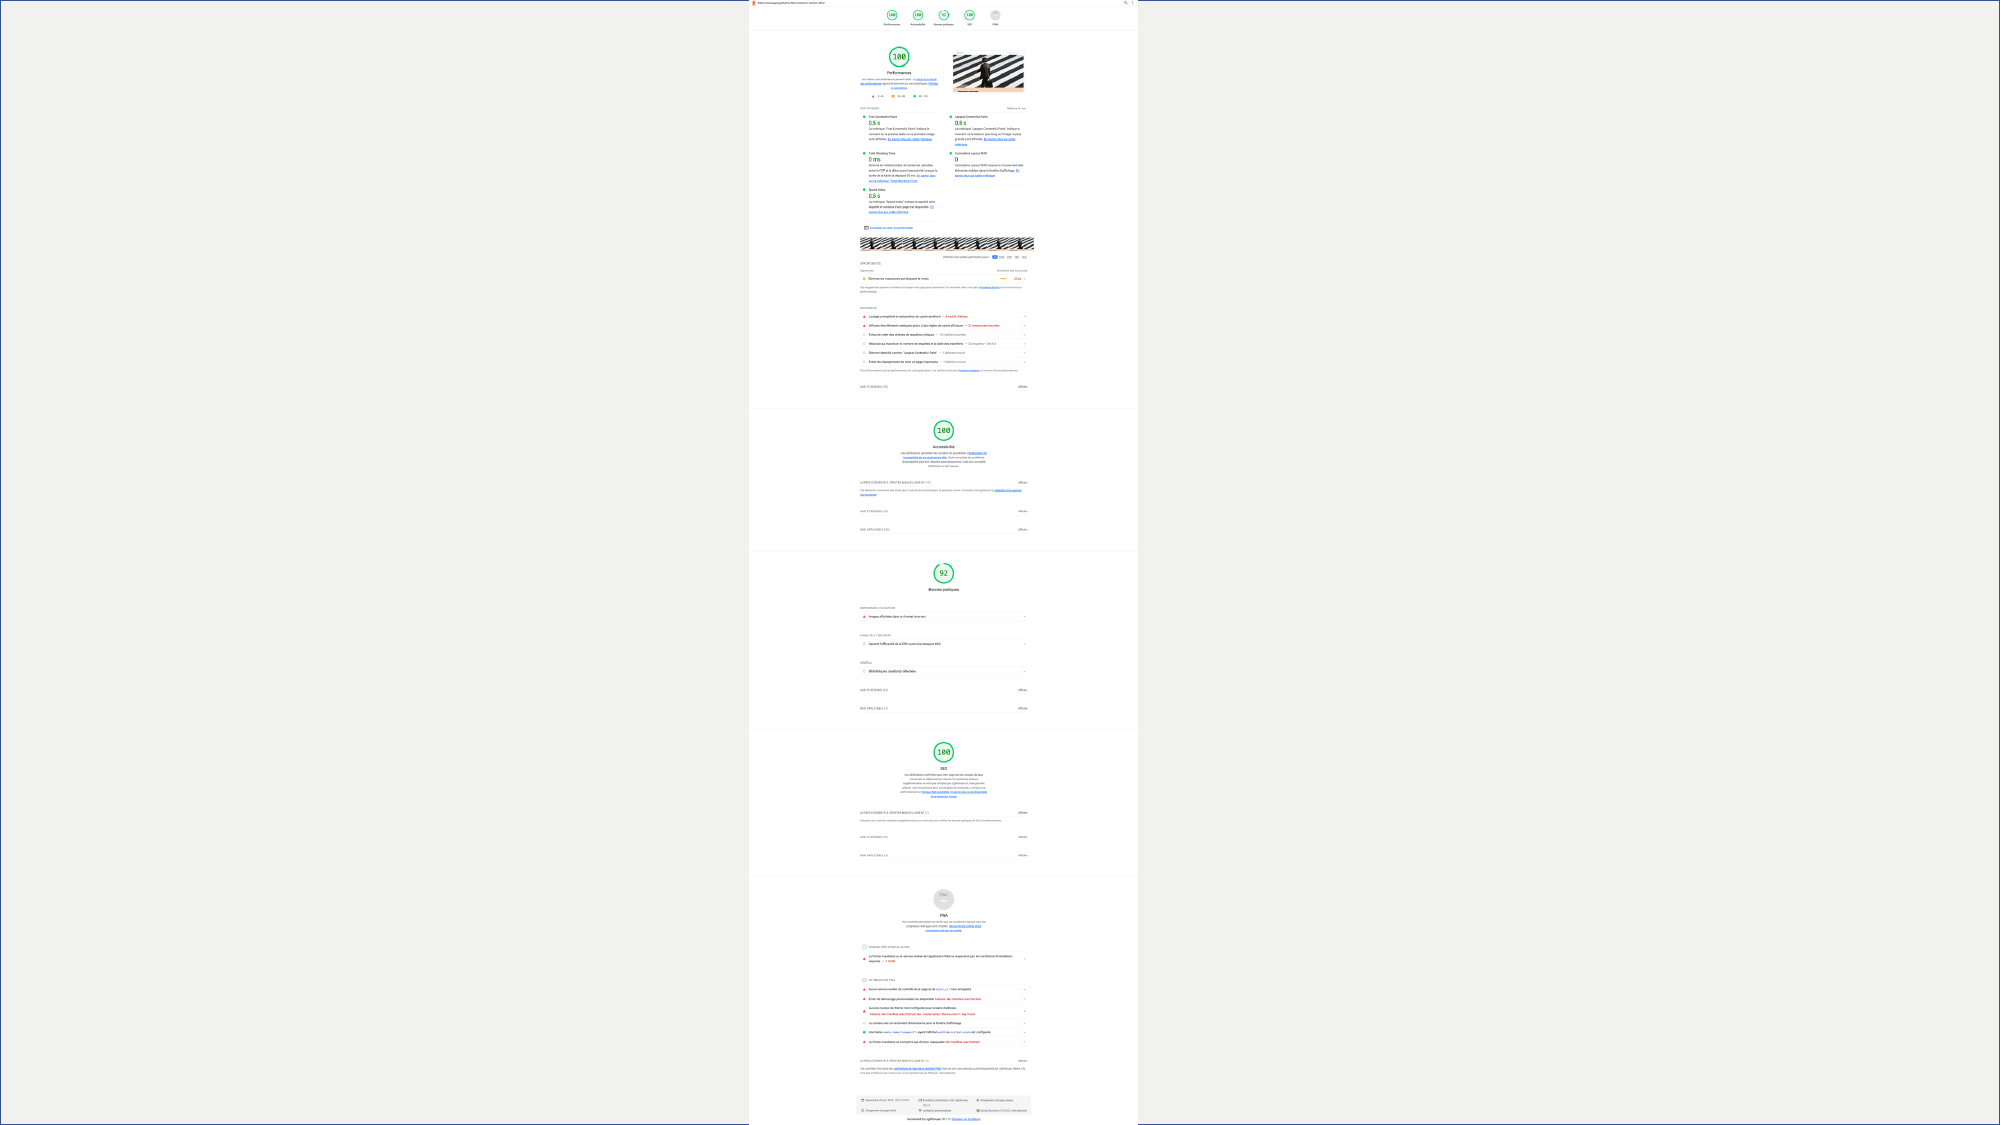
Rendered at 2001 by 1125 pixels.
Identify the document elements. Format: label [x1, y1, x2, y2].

picture [749, 0, 1138, 1125]
text_box [0, 0, 749, 1125]
text_box [1138, 0, 2000, 1125]
